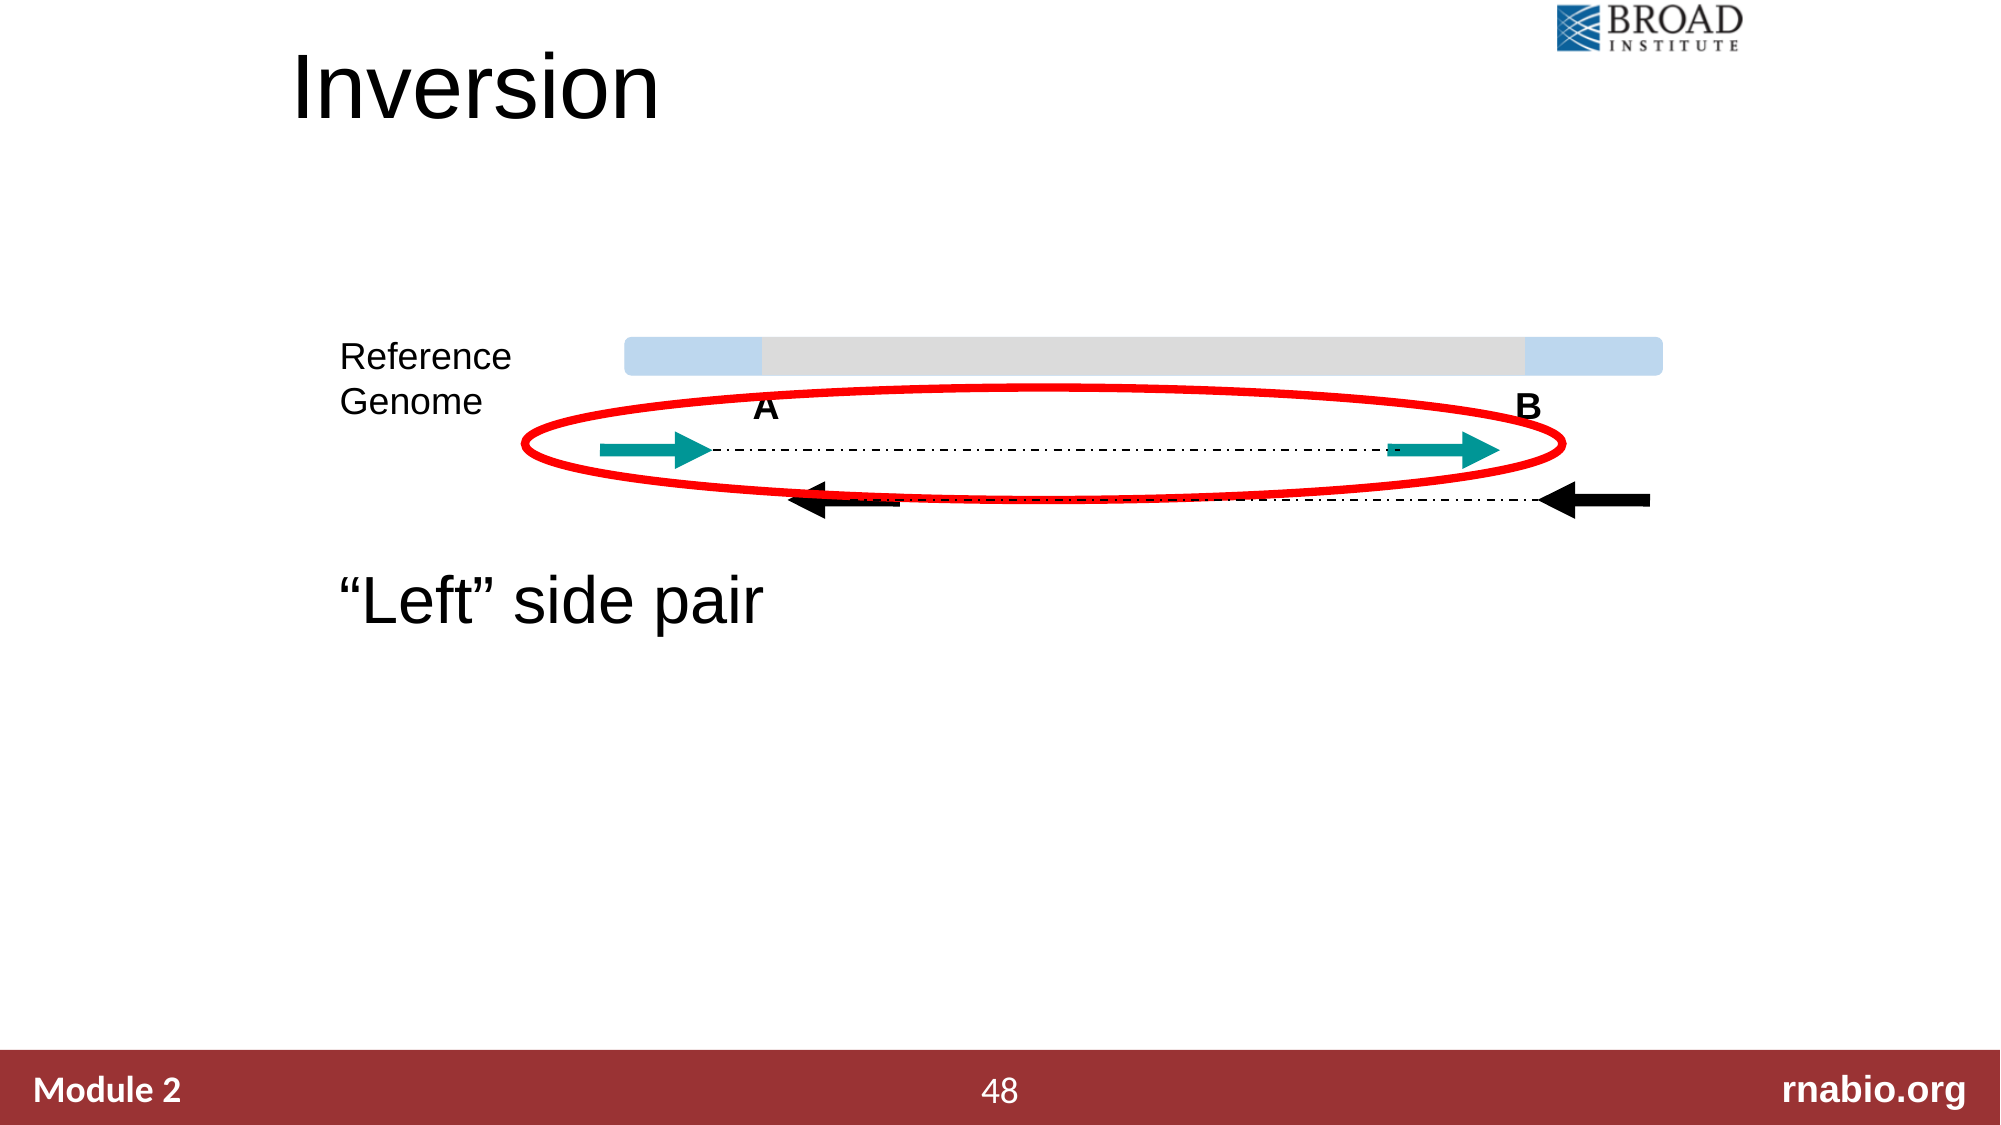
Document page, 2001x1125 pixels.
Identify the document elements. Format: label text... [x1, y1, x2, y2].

title Inversion [275, 0, 1725, 183]
text_box “Left” side pair [324, 549, 850, 645]
picture [1555, 0, 1747, 57]
text_box [524, 410, 1563, 499]
text_box Reference Genome [324, 324, 538, 430]
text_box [624, 337, 1663, 436]
